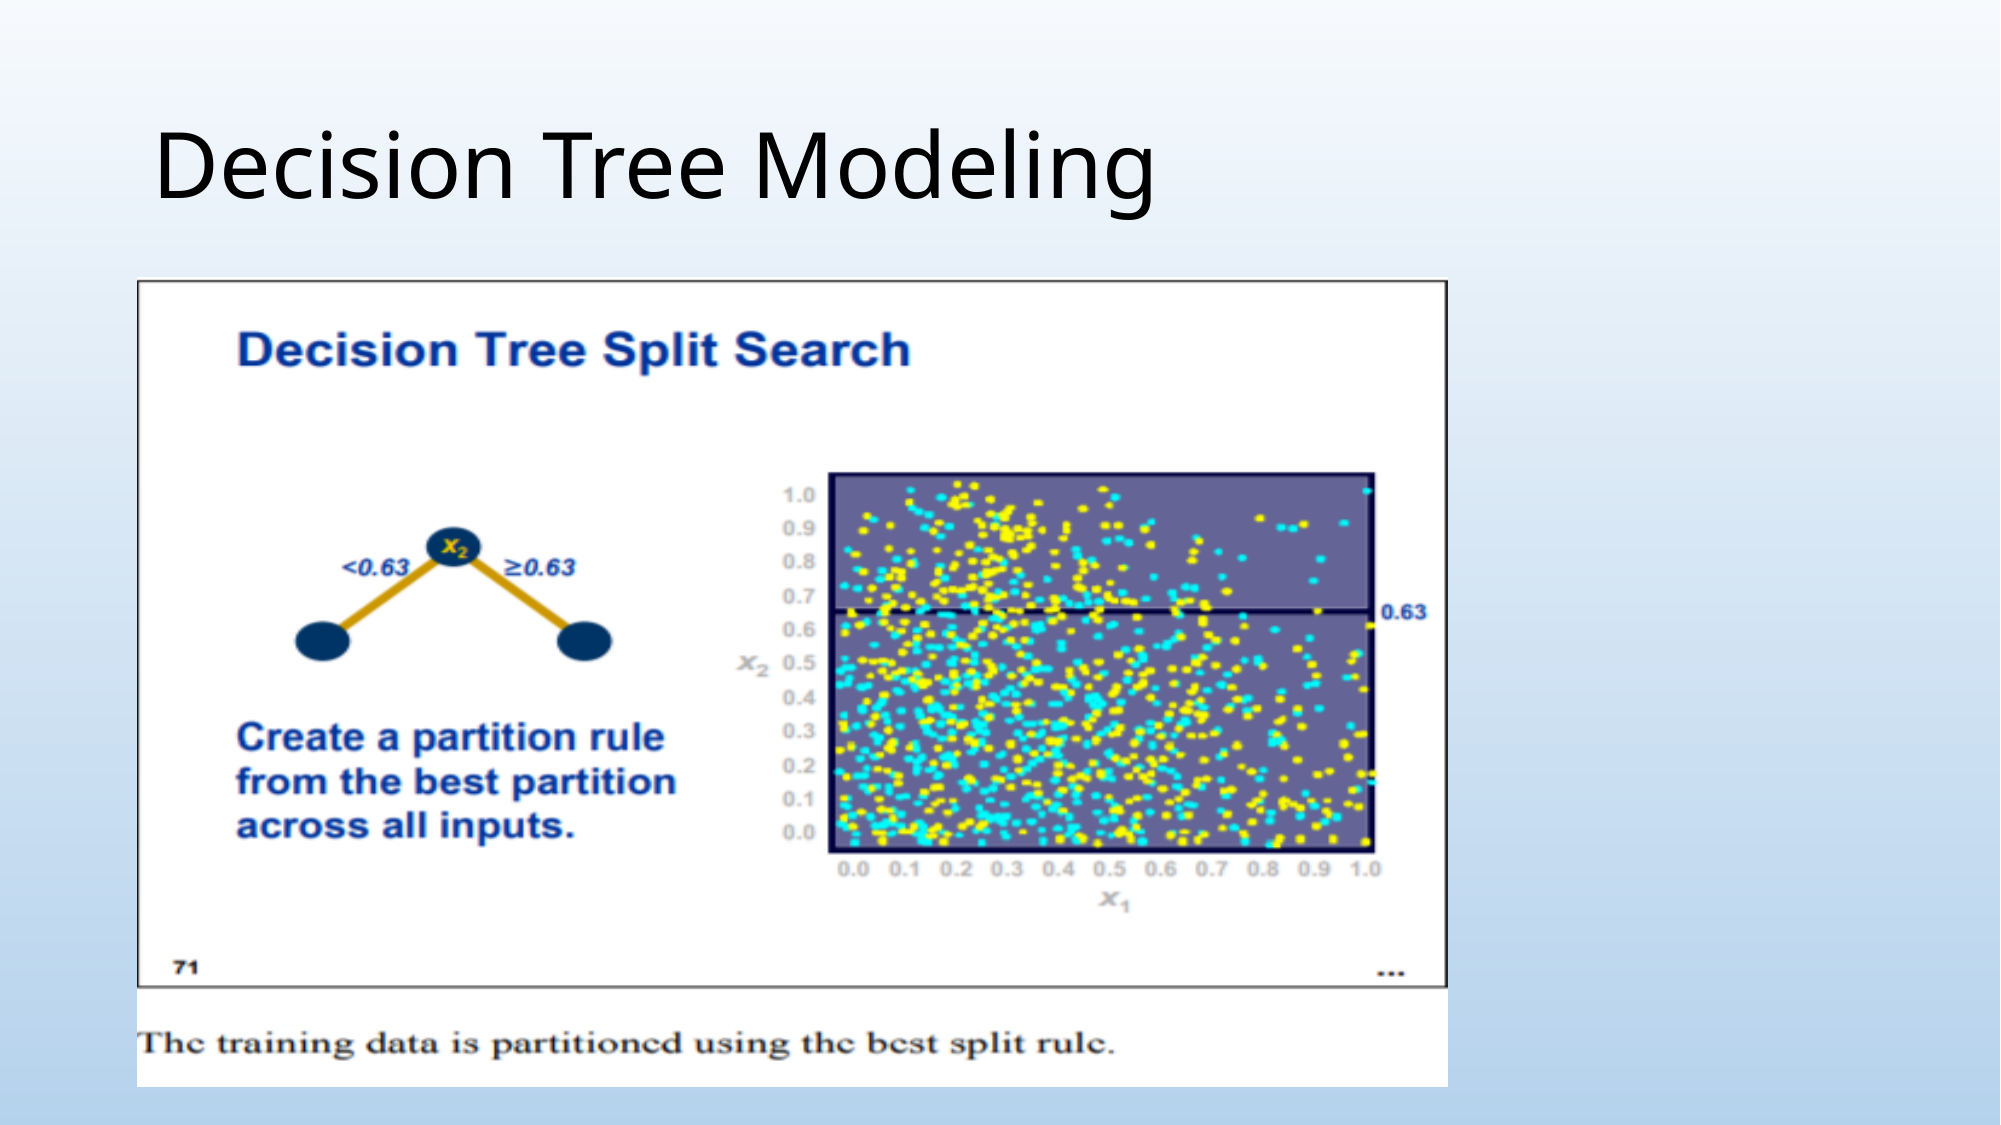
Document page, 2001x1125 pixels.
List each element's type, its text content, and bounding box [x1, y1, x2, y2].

title Decision Tree Modeling [137, 59, 1863, 278]
picture [137, 277, 1448, 1087]
